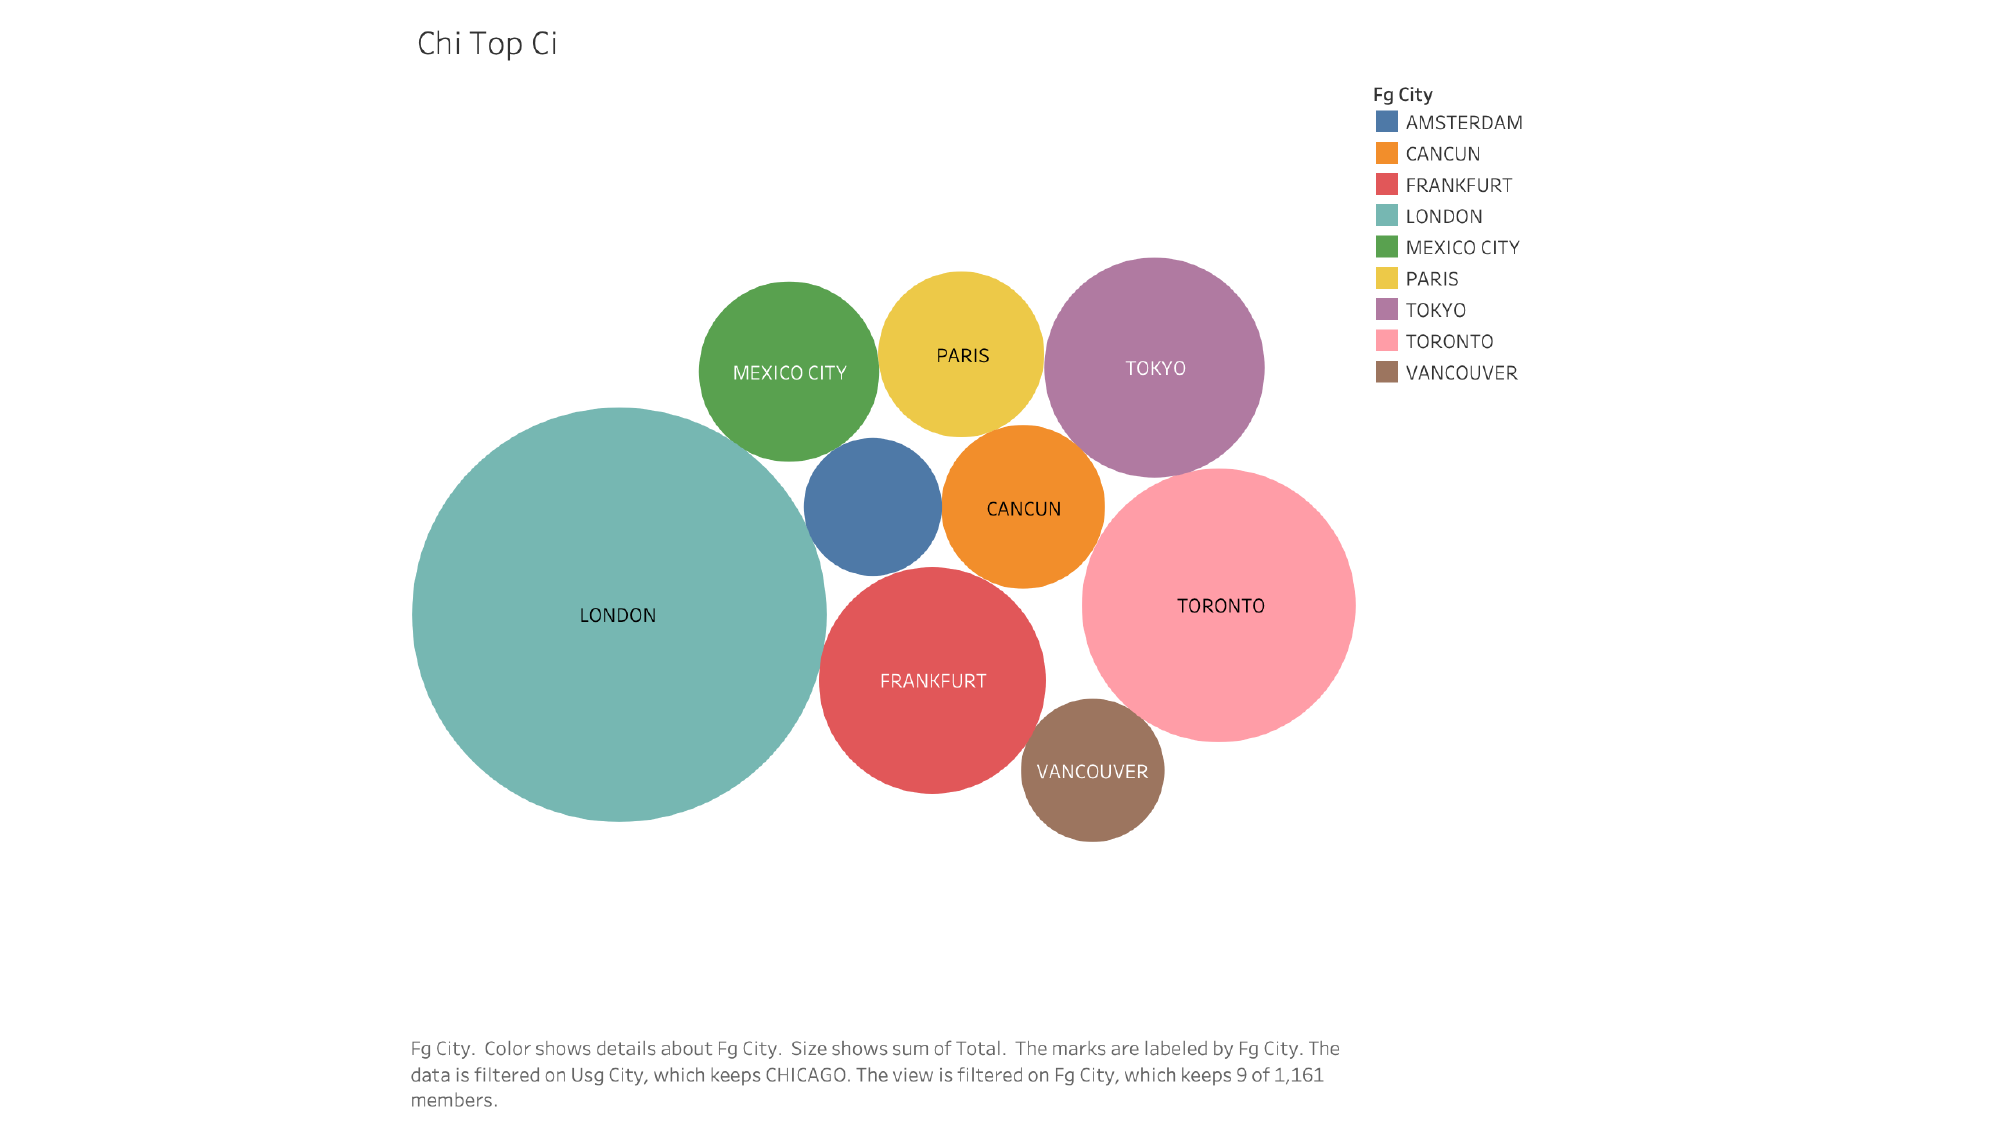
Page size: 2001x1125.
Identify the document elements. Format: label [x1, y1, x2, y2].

picture [410, 10, 1590, 1114]
